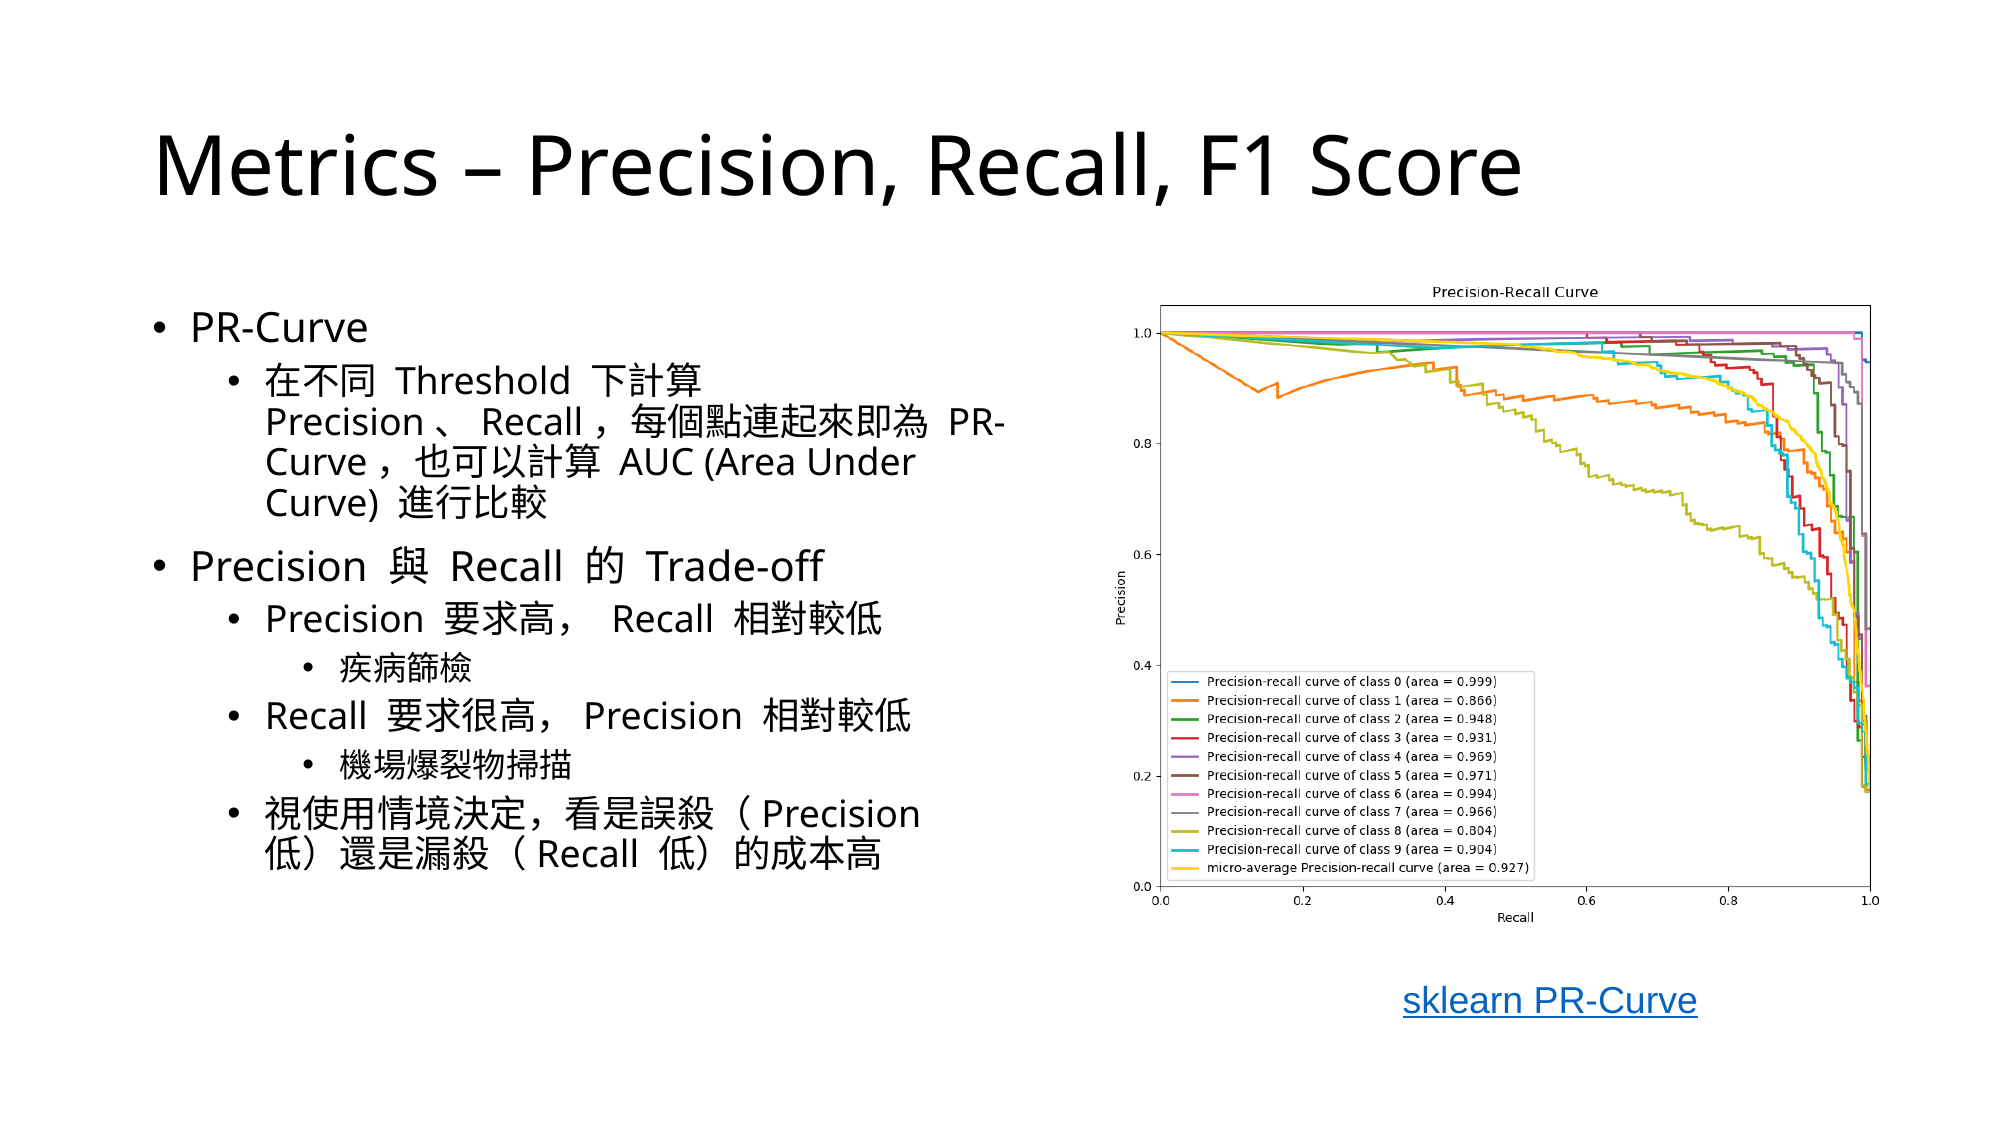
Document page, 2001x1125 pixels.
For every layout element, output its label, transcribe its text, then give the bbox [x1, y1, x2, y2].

text_box sklearn PR-Curve [1387, 969, 1713, 1029]
list PR-Curve 在不同 Threshold 下計算 Precision、Recall，每個點連起來即為 PR-Curve，也可以計算 AUC (Area Under Curve) 進行比較 Precision 與 Recall 的 Trade-off Precision 要求高， Recall 相對較低 疾病篩檢 Recall 要求很高，Precision 相對較低 機場爆裂物掃描 視使用情境決定，看是誤殺（Precision 低）還是漏殺（Recall 低）的成本高 [137, 299, 1024, 1014]
picture [1046, 214, 1961, 969]
title Metrics – Precision, Recall, F1 Score [137, 59, 1863, 278]
